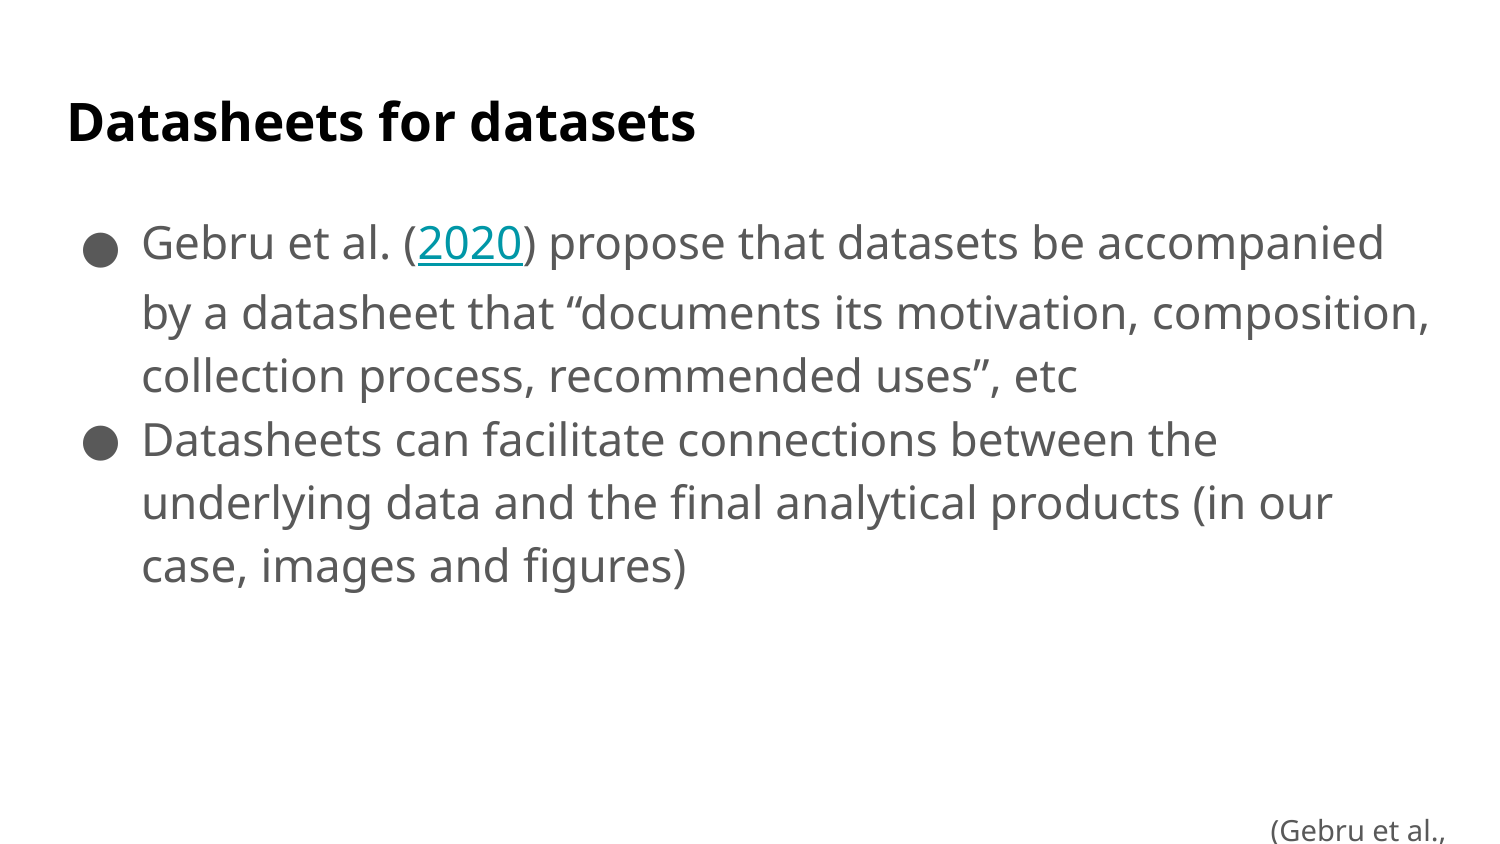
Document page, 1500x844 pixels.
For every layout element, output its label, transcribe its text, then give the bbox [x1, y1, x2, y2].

list Gebru et al. (2020) propose that datasets be accompanied by a datasheet that “documents its motivation, composition, collection process, recommended uses”, etc Datasheets can facilitate connections between the underlying data and the final analytical products (in our case, images and figures) [51, 189, 1449, 767]
title Datasheets for datasets [51, 72, 1449, 167]
text_box (Gebru et al., 2018) [1255, 779, 1500, 844]
